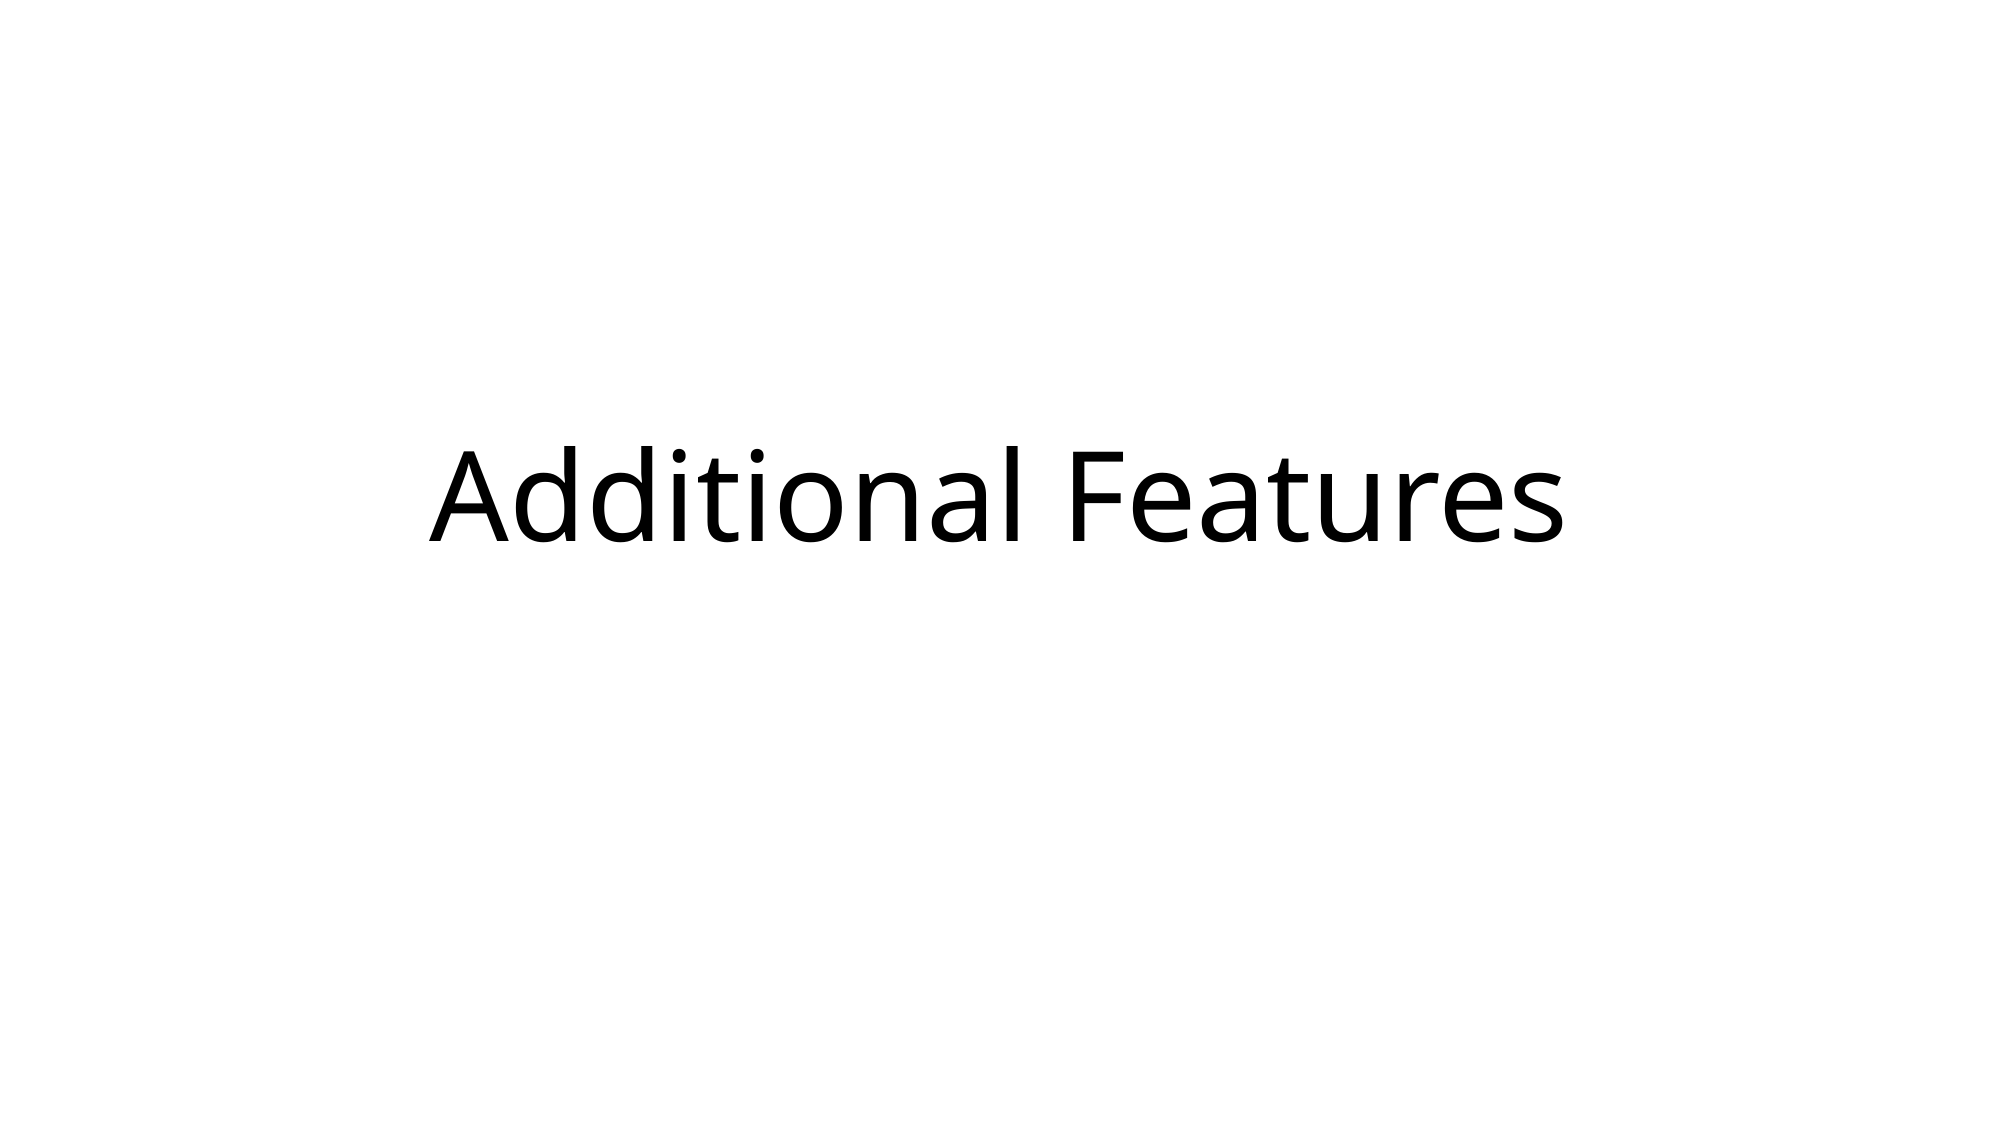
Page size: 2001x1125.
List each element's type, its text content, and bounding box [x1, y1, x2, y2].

title Additional Features [249, 184, 1750, 576]
